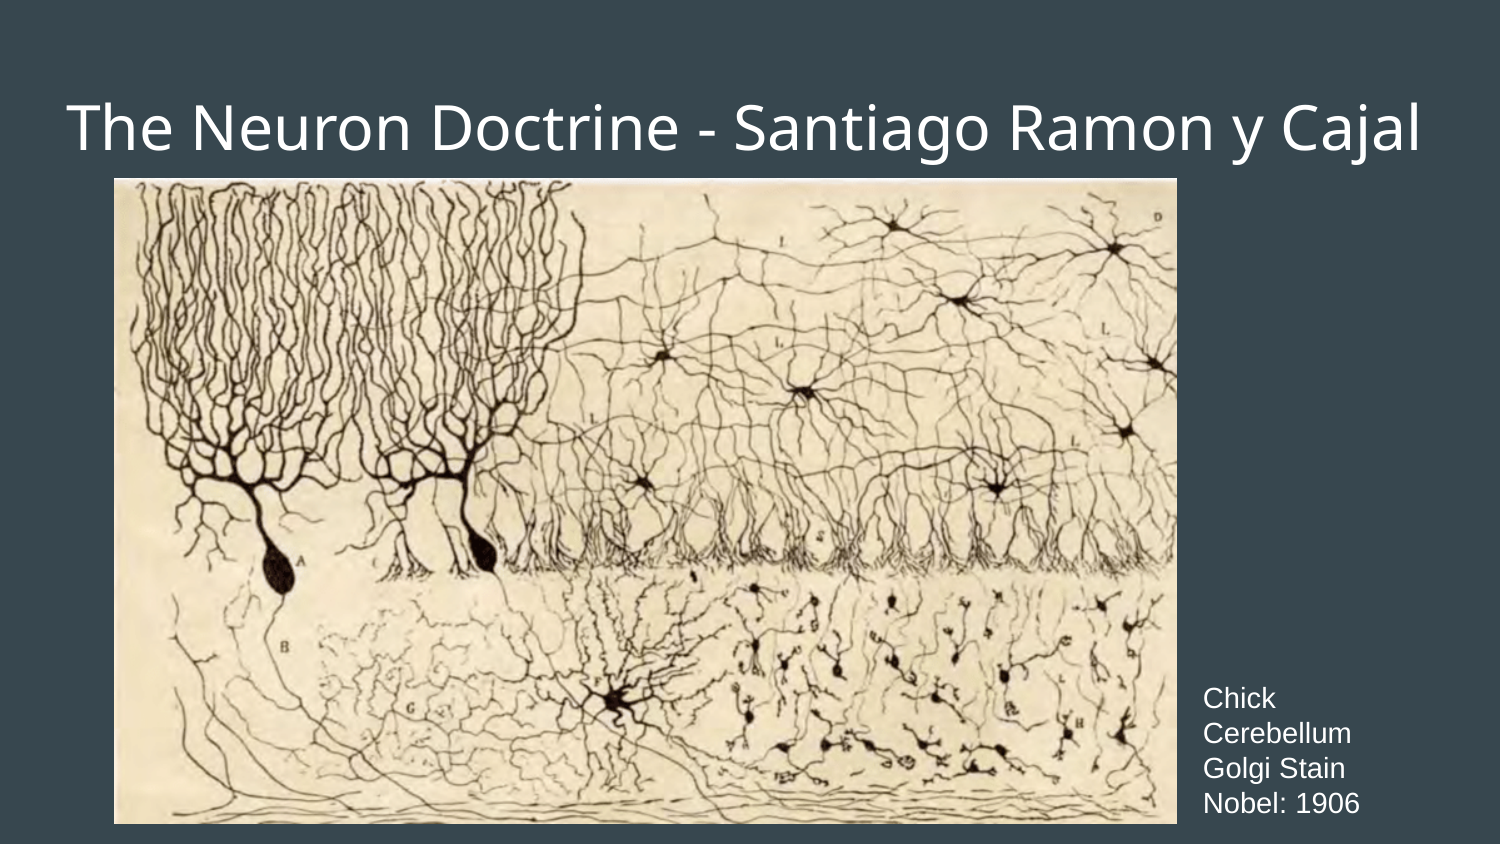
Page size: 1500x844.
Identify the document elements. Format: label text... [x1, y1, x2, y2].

text_box Chick Cerebellum Golgi Stain Nobel: 1906 [1187, 664, 1410, 824]
picture [114, 178, 1178, 824]
title The Neuron Doctrine - Santiago Ramon y Cajal [51, 72, 1449, 167]
